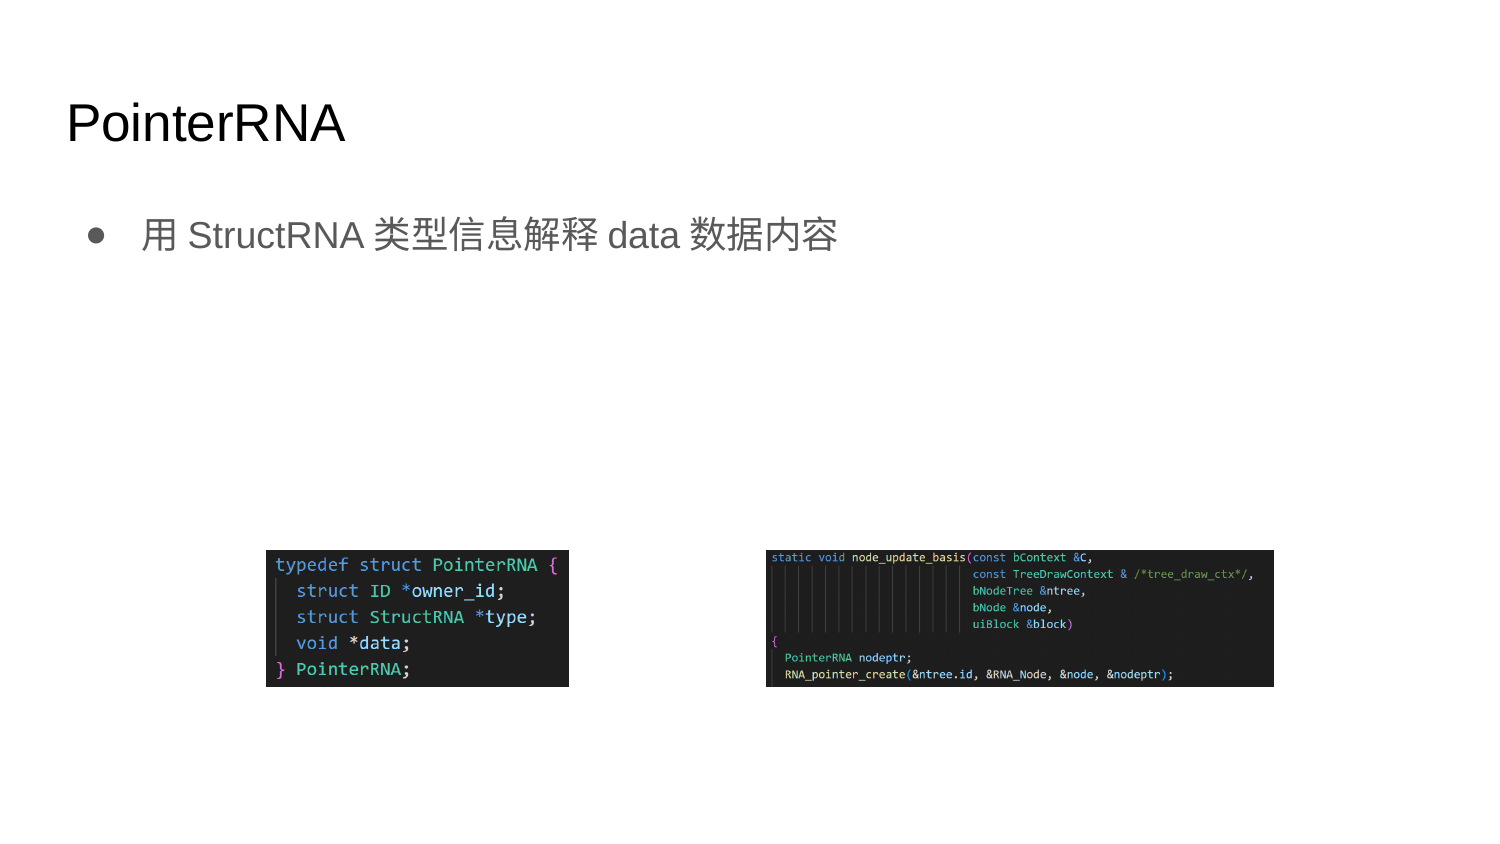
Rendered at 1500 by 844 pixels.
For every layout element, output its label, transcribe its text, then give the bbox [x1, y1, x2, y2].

title PointerRNA [51, 72, 1449, 167]
list 用StructRNA类型信息解释data数据内容 [51, 189, 1449, 750]
picture [266, 550, 569, 687]
picture [766, 550, 1274, 687]
